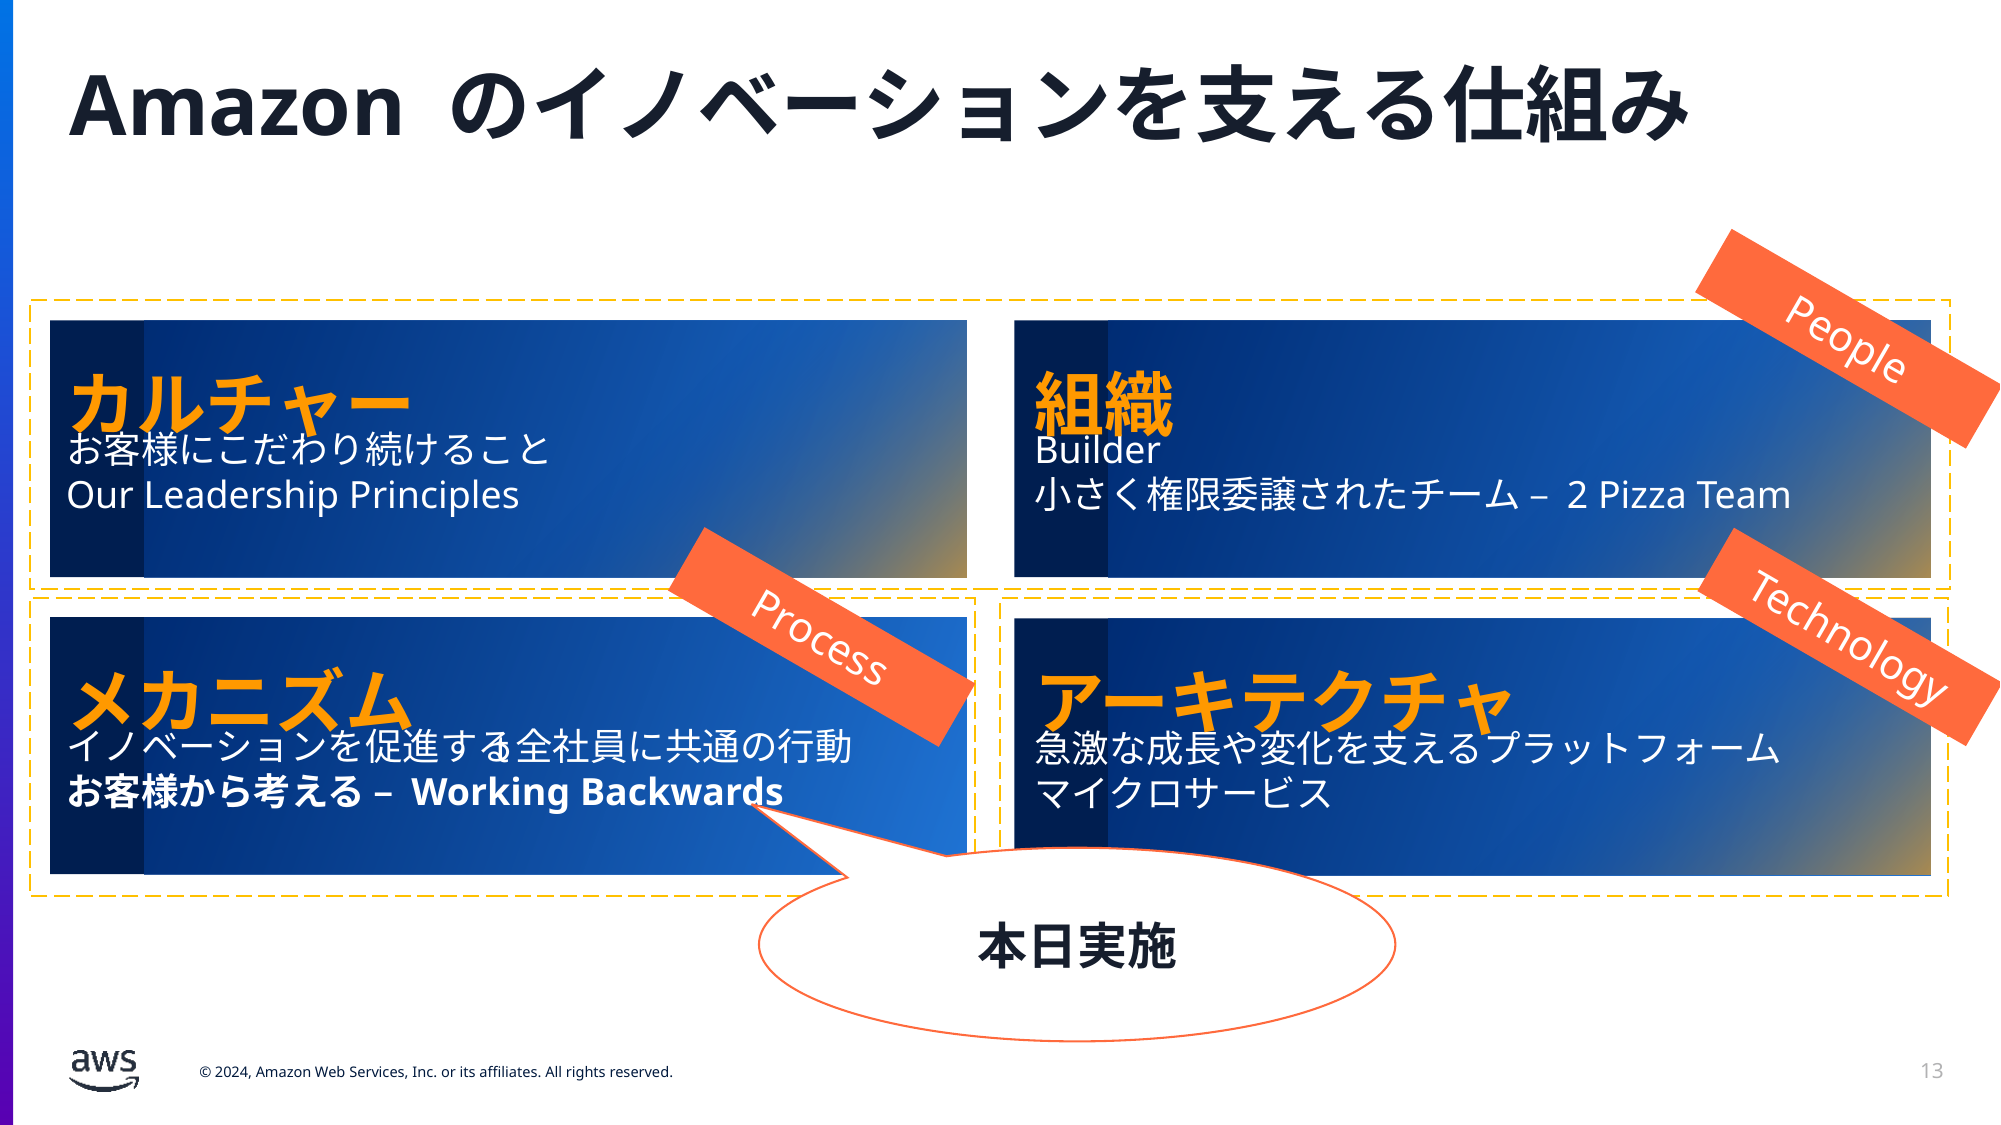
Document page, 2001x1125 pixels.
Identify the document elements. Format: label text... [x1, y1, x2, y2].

slide_number 13 [1493, 1041, 1944, 1102]
text_box t [29, 597, 843, 897]
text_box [49, 320, 2000, 876]
text_box People [1693, 227, 1892, 320]
text_box [1309, 876, 1949, 897]
text_box [29, 299, 1739, 590]
picture [69, 1050, 139, 1092]
text_box 本日実施 [757, 876, 1397, 1043]
text_box [1857, 299, 1951, 320]
title Amazon のイノベーションを支える仕組み [69, 56, 1944, 163]
